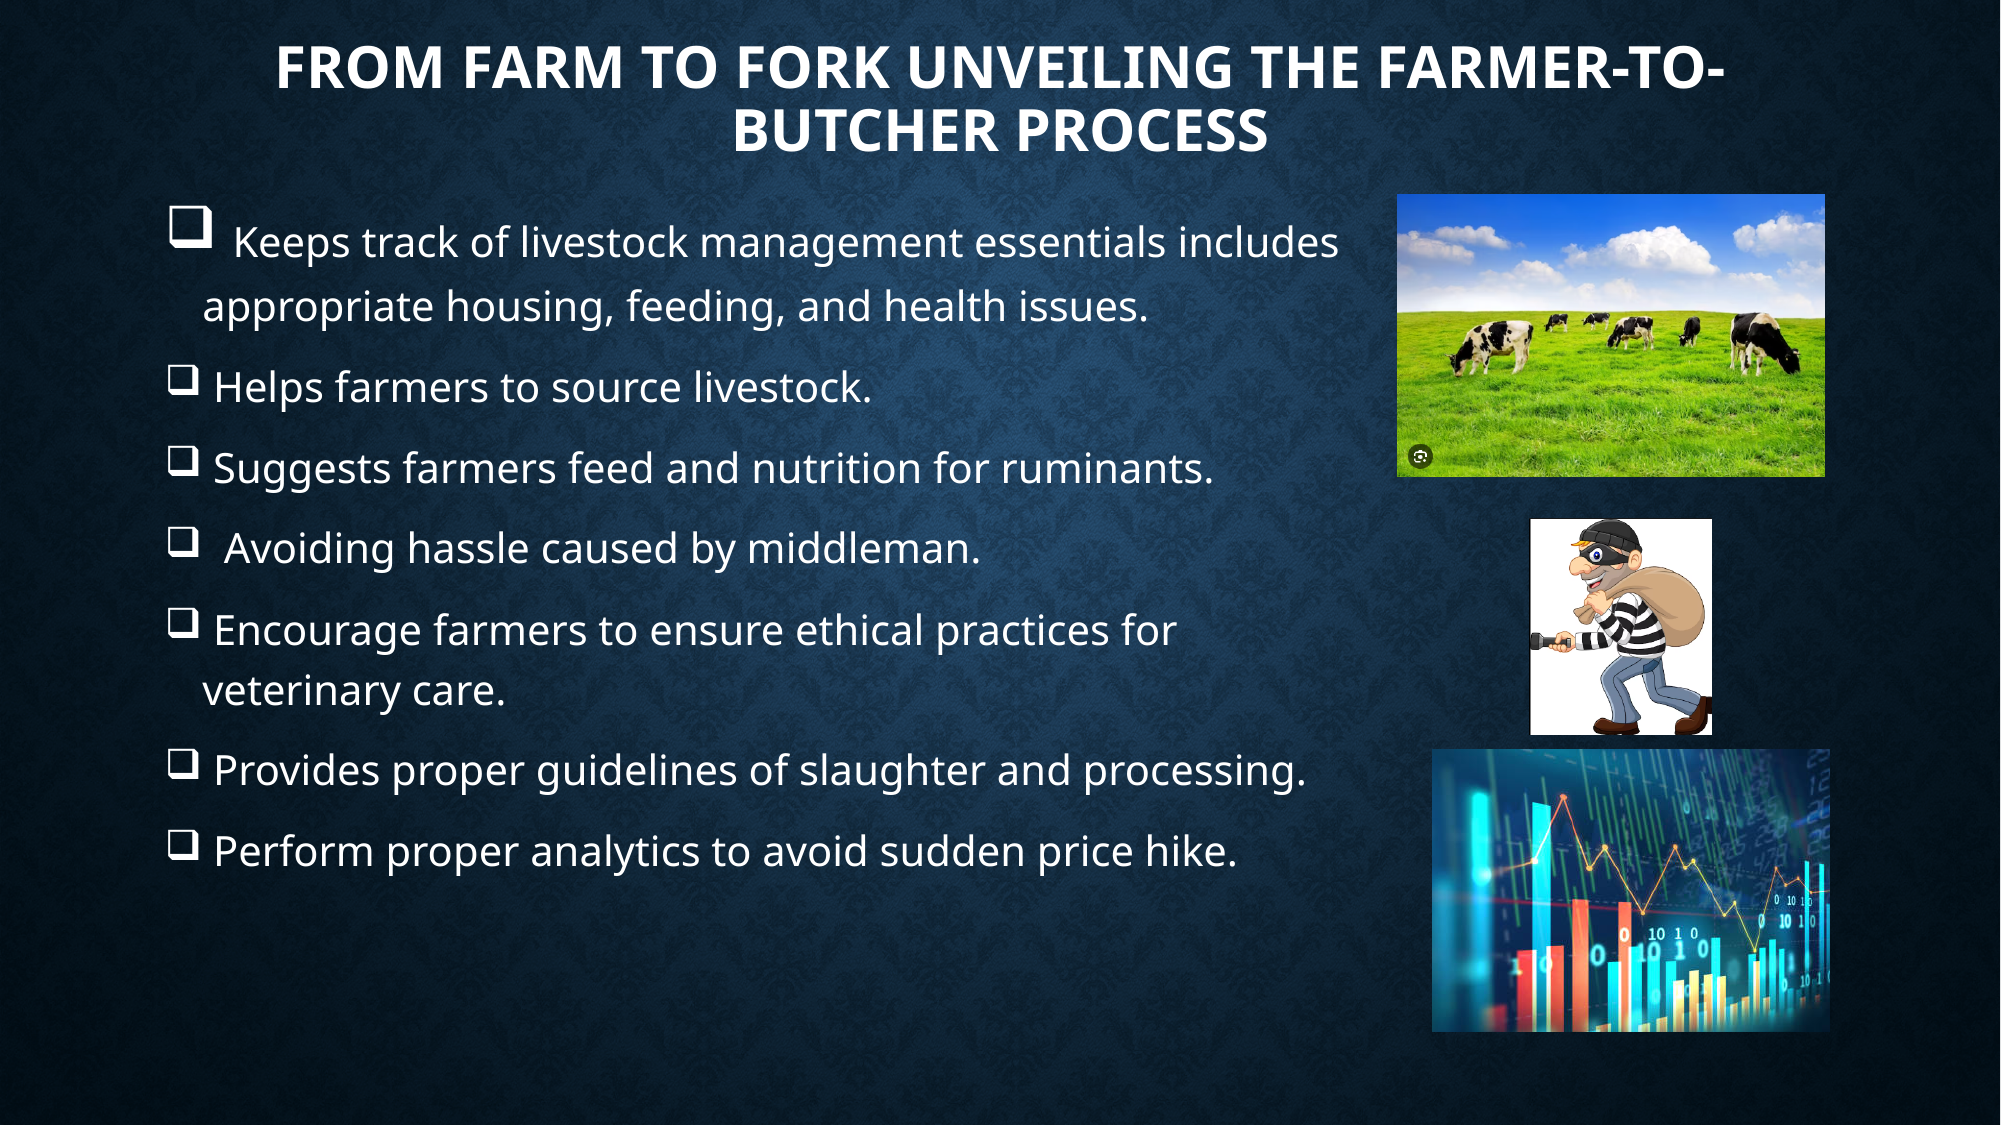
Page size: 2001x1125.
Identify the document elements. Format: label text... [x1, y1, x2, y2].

picture [1431, 748, 1830, 1032]
title From farm to fork unveiling the Farmer-to-butcher process [149, 50, 1851, 153]
picture [1612, 751, 1621, 761]
picture [1516, 748, 1533, 755]
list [1528, 518, 1712, 736]
list Keeps track of livestock management essentials includes appropriate housing, feeding, and health issues. Helps farmers to source livestock. Suggests farmers feed and nutrition for ruminants. Avoiding hassle caused by middleman. Encourage farmers to ensure ethical practices for veterinary care. Provides proper guidelines of slaughter and processing. Perform proper analytics to avoid sudden price hike. [149, 178, 1397, 1075]
picture [1396, 194, 1825, 478]
